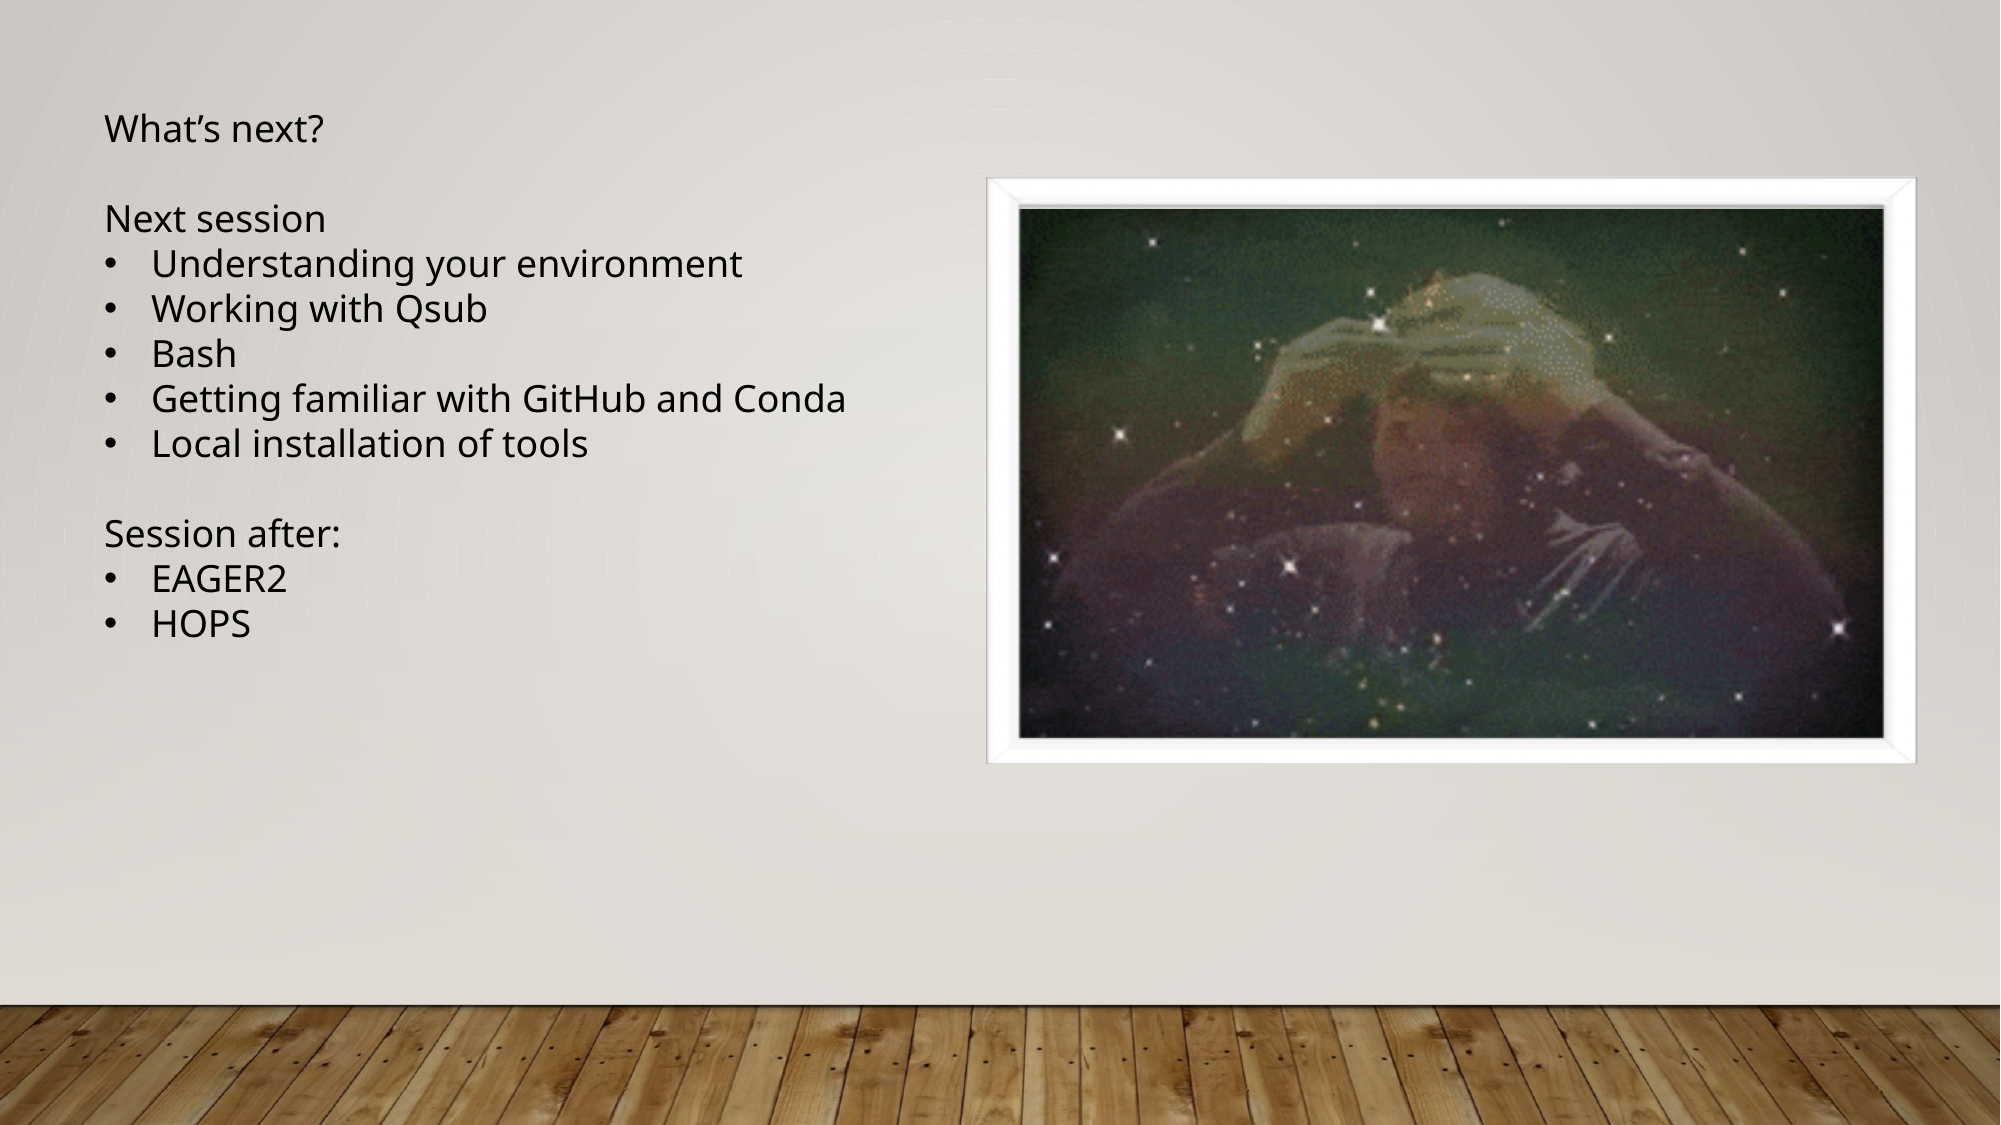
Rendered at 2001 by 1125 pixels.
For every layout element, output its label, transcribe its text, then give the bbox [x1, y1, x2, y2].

text_box What’s next? Next session Understanding your environment Working with Qsub Bash Getting familiar with GitHub and Conda Local installation of tools Session after: EAGER2 HOPS [89, 97, 1090, 743]
picture [0, 1005, 2000, 1125]
picture [930, 0, 1973, 993]
